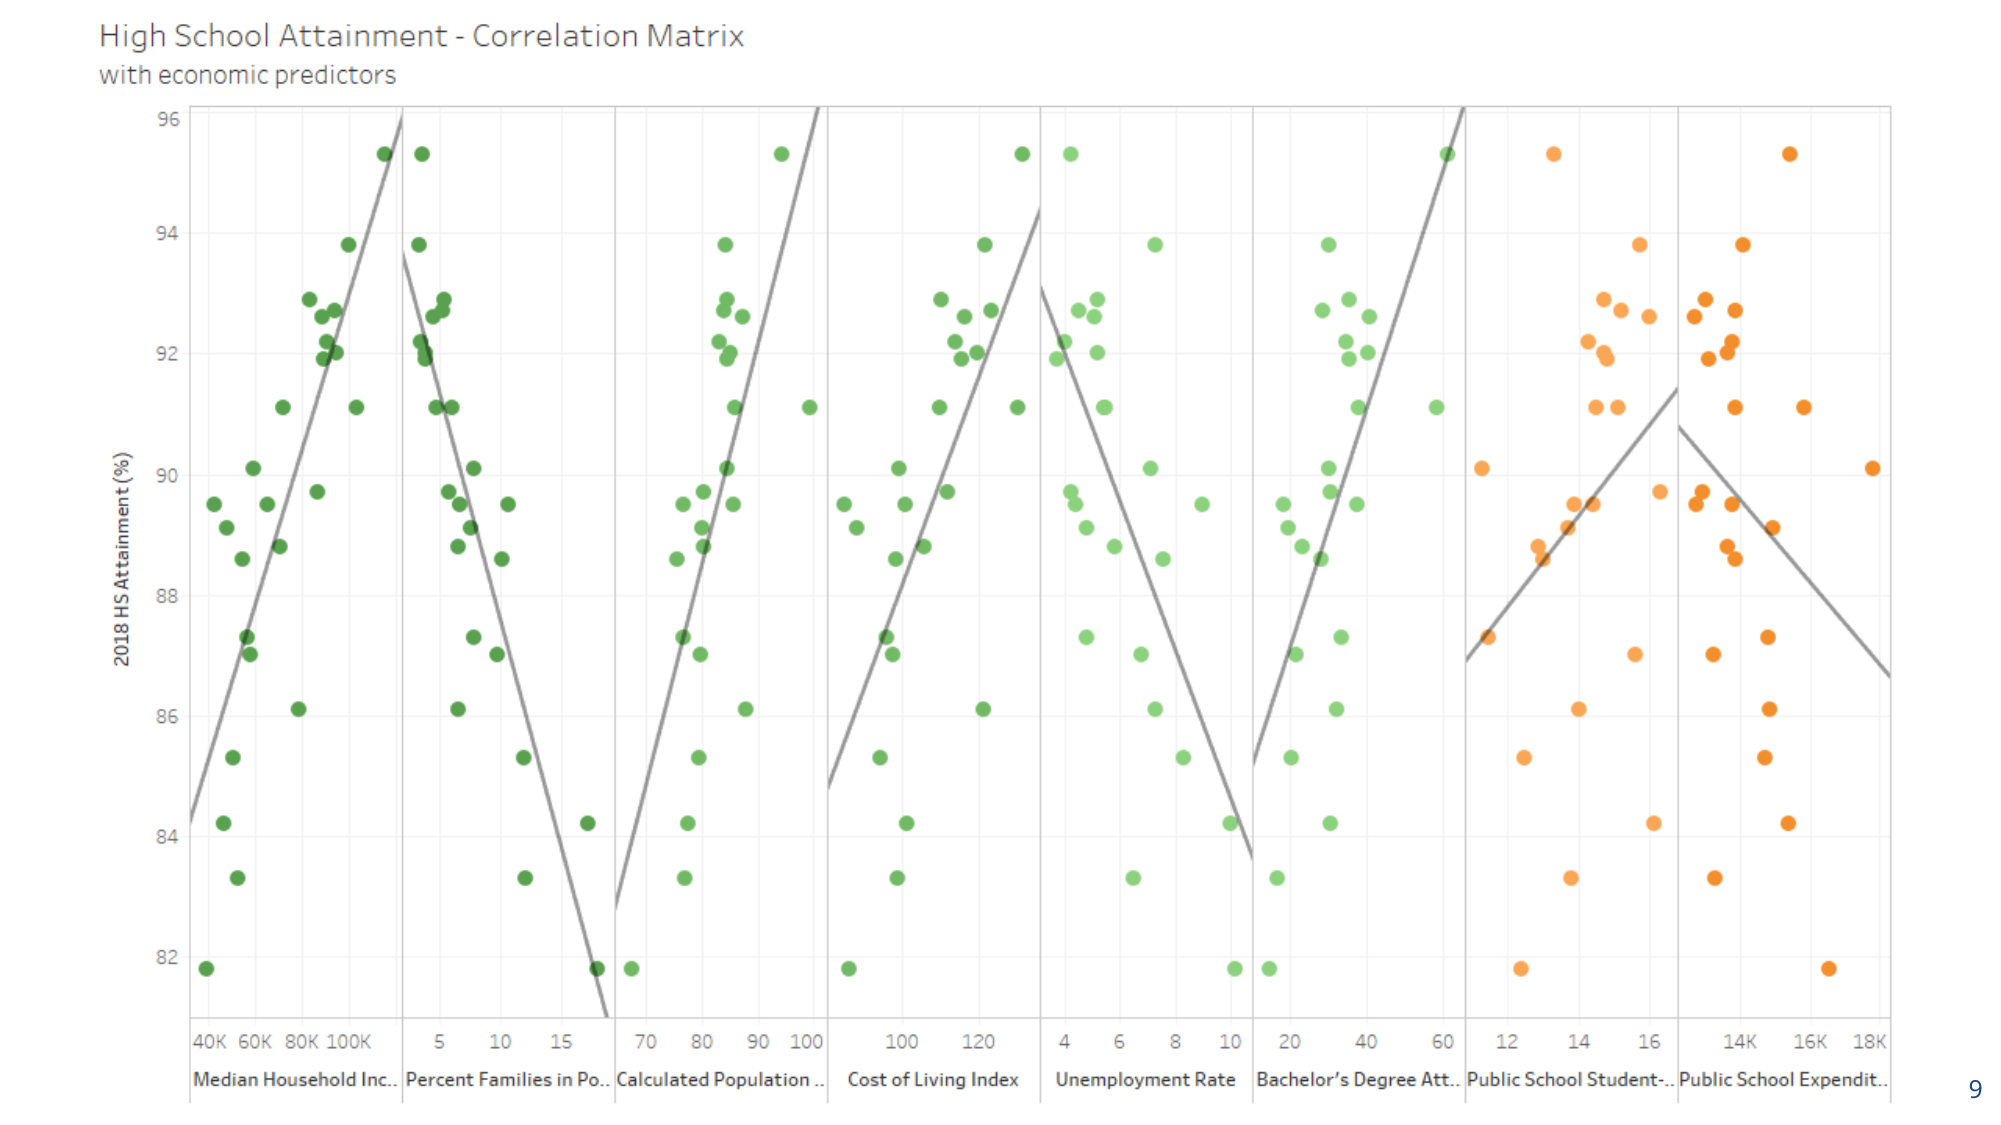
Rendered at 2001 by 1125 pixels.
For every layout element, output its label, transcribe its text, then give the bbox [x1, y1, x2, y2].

slide_number 9 [1927, 1060, 1998, 1121]
picture [91, 9, 1909, 1116]
